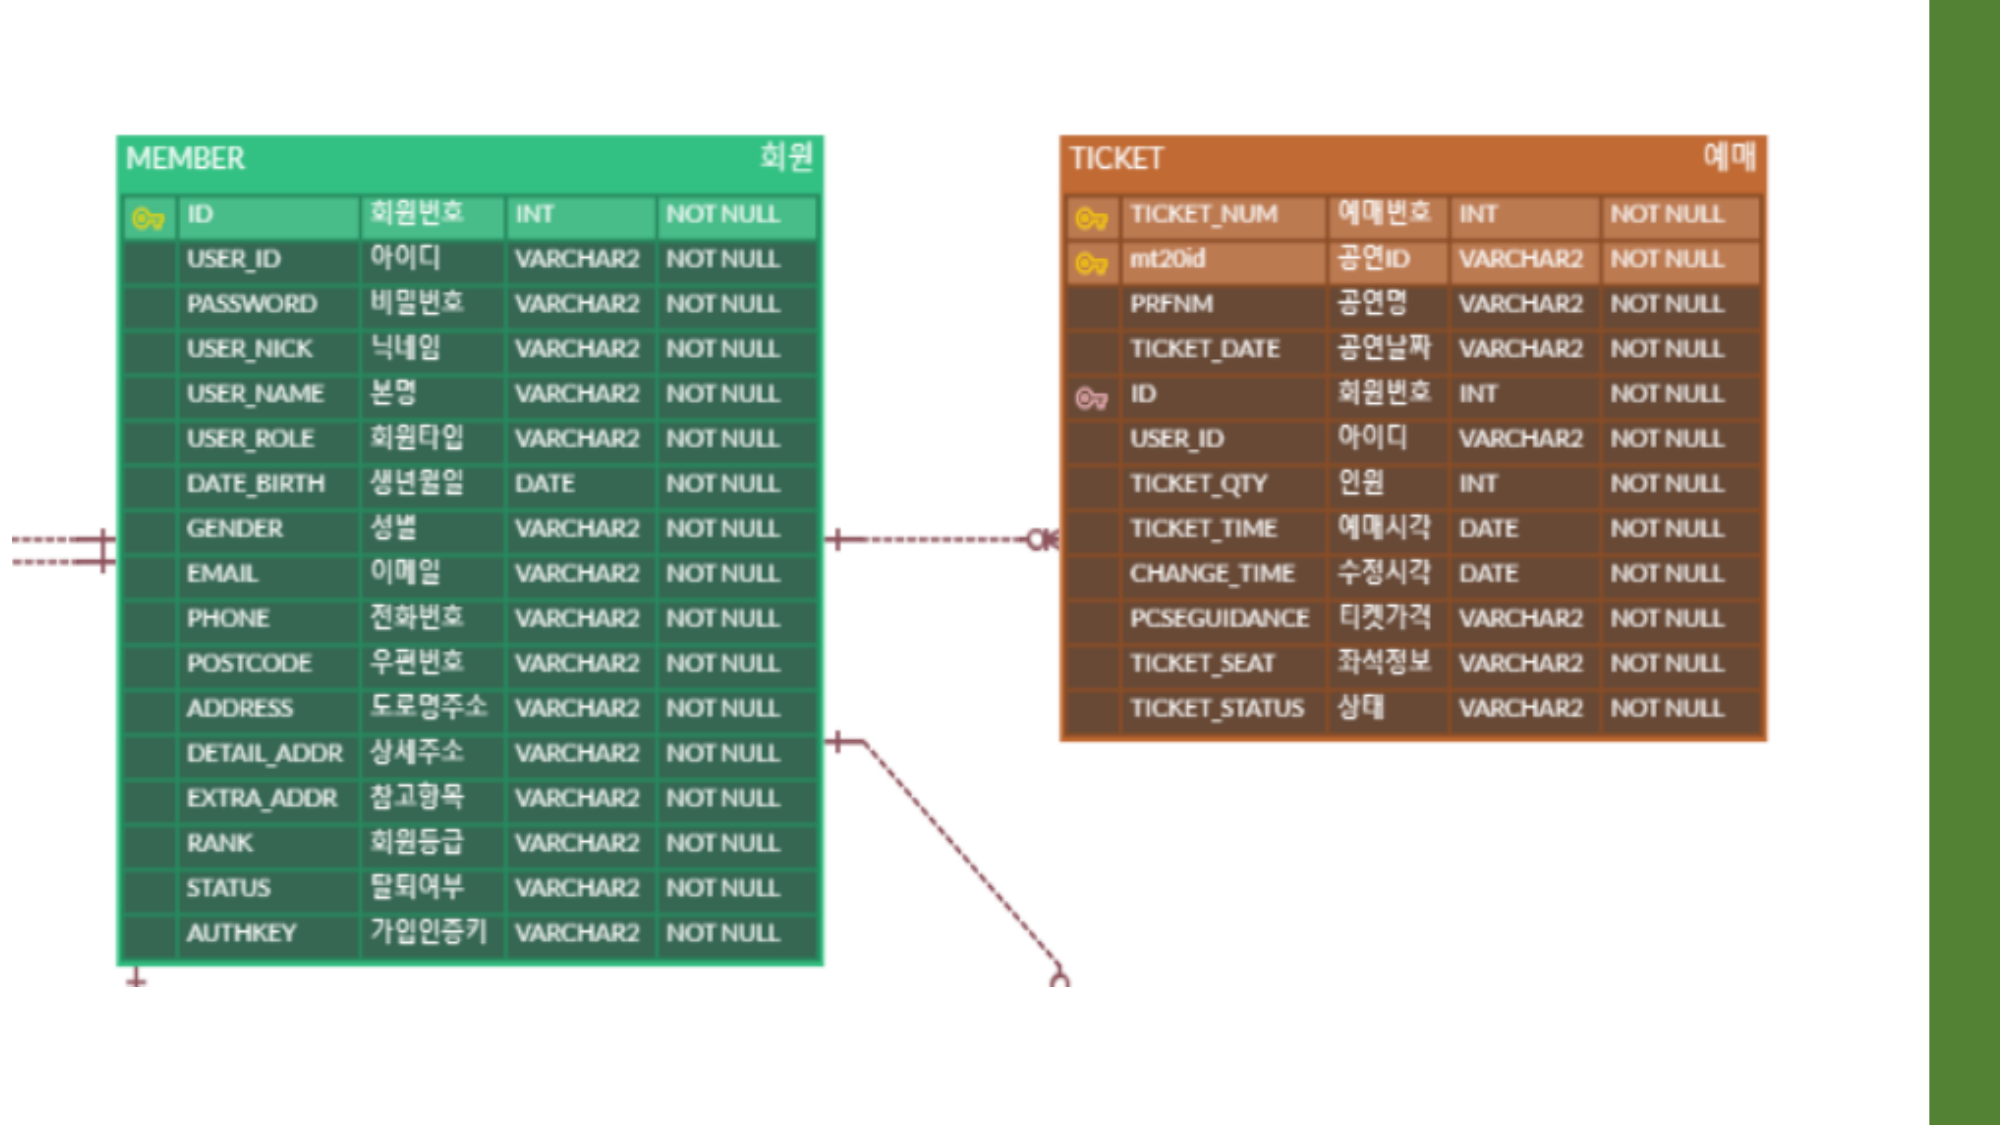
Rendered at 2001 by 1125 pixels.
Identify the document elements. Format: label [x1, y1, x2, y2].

picture [12, 39, 1818, 987]
text_box [1929, 0, 2000, 1125]
